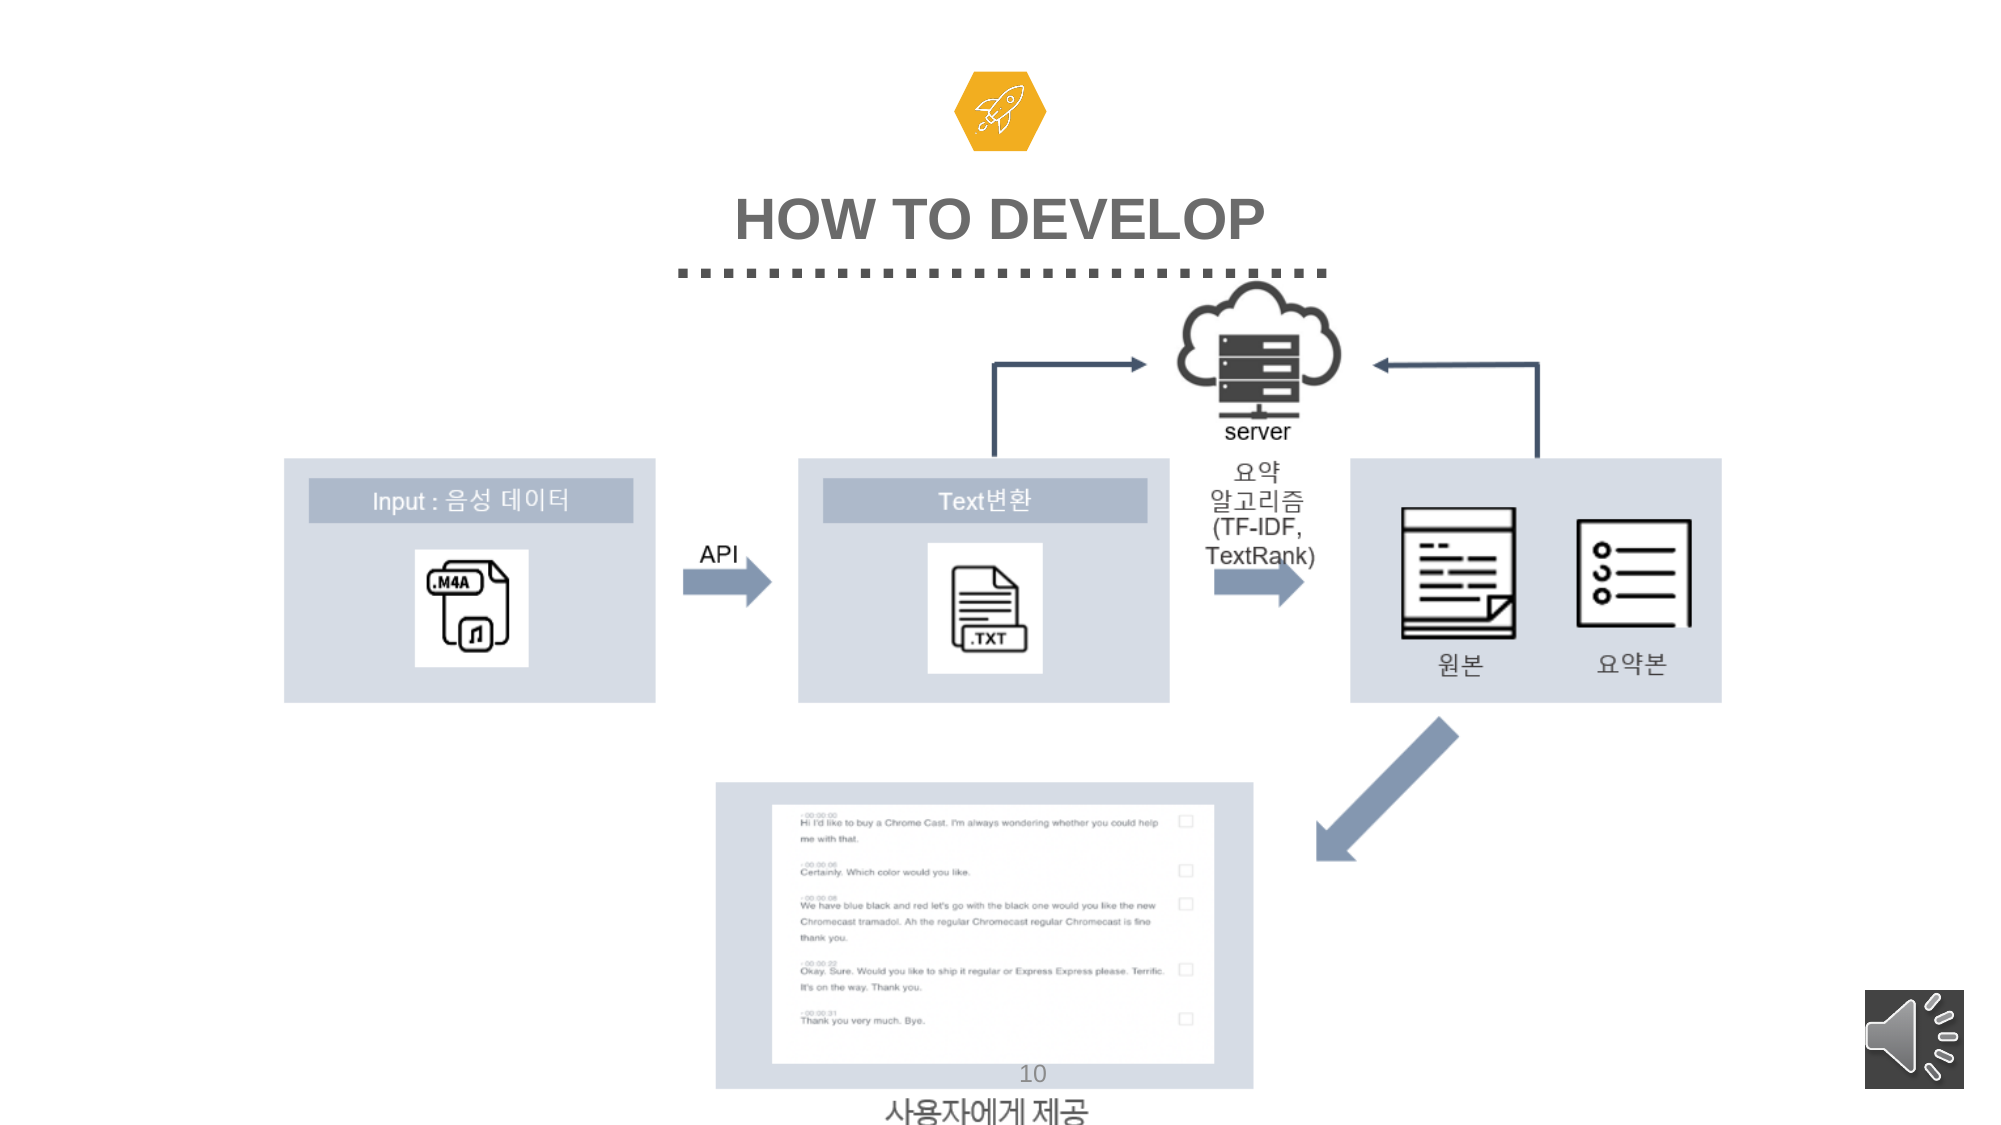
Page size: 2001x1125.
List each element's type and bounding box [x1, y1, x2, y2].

text_box [139, 173, 1865, 391]
picture [1864, 989, 1965, 1090]
picture [975, 85, 1024, 134]
picture [245, 239, 1756, 1125]
text_box [678, 268, 1327, 279]
text_box [952, 70, 1048, 153]
